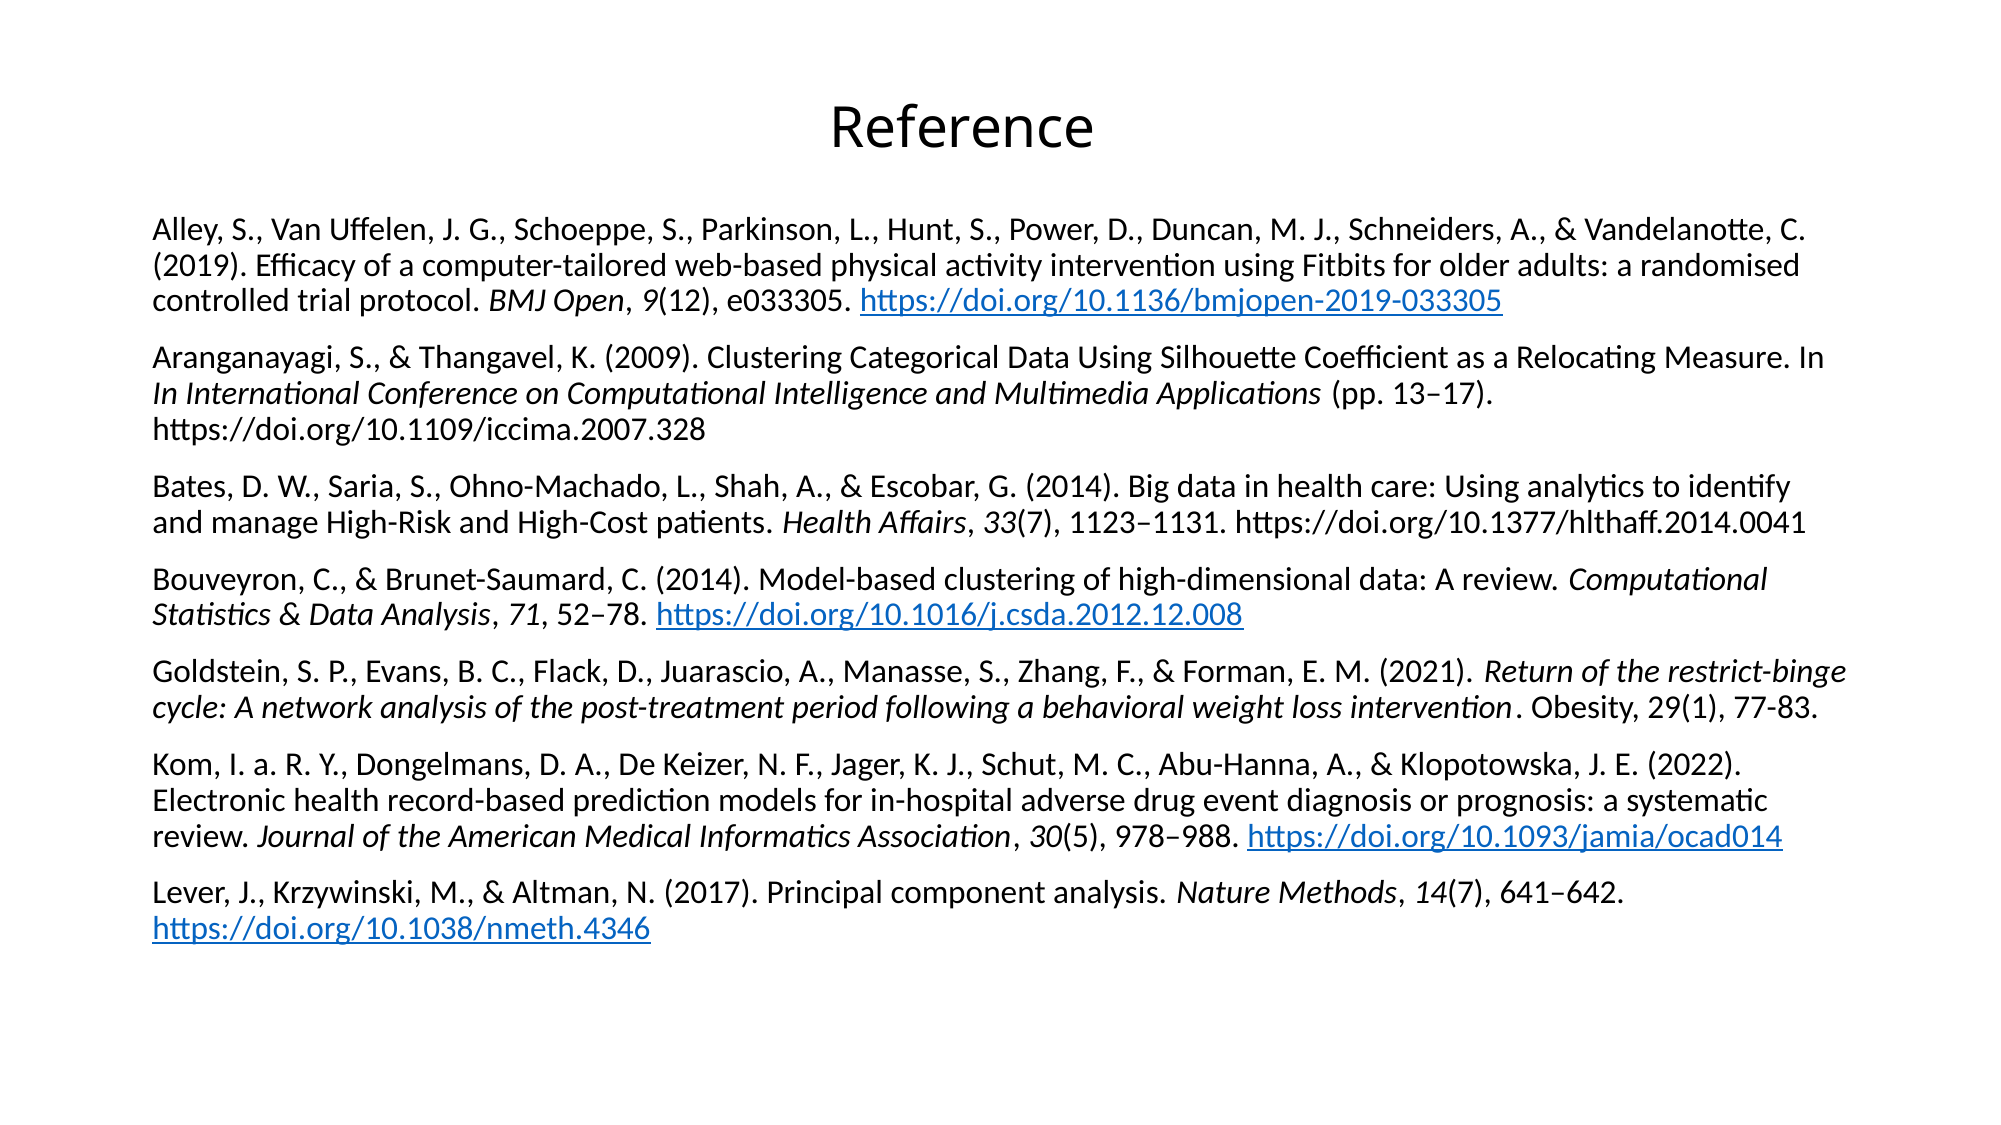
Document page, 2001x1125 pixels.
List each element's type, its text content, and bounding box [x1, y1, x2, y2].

list Alley, S., Van Uffelen, J. G., Schoeppe, S., Parkinson, L., Hunt, S., Power, D., Duncan, M. J., Schneiders, A., & Vandelanotte, C. (2019). Efficacy of a computer-tailored web-based physical activity intervention using Fitbits for older adults: a randomised controlled trial protocol. BMJ Open, 9(12), e033305. https://doi.org/10.1136/bmjopen-2019-033305 Aranganayagi, S., & Thangavel, K. (2009). Clustering Categorical Data Using Silhouette Coefficient as a Relocating Measure. In In International Conference on Computational Intelligence and Multimedia Applications (pp. 13–17). https://doi.org/10.1109/iccima.2007.328 Bates, D. W., Saria, S., Ohno-Machado, L., Shah, A., & Escobar, G. (2014). Big data in health care: Using analytics to identify and manage High-Risk and High-Cost patients. Health Affairs, 33(7), 1123–1131. https://doi.org/10.1377/hlthaff.2014.0041 Bouveyron, C., & Brunet-Saumard, C. (2014). Model-based clustering of high-dimensional data: A review. Computational Statistics & Data Analysis, 71, 52–78. https://doi.org/10.1016/j.csda.2012.12.008 Goldstein, S. P., Evans, B. C., Flack, D., Juarascio, A., Manasse, S., Zhang, F., & Forman, E. M. (2021). Return of the restrict-binge cycle: A network analysis of the post-treatment period following a behavioral weight loss intervention. Obesity, 29(1), 77-83. Kom, I. a. R. Y., Dongelmans, D. A., De Keizer, N. F., Jager, K. J., Schut, M. C., Abu-Hanna, A., & Klopotowska, J. E. (2022). Electronic health record-based prediction models for in-hospital adverse drug event diagnosis or prognosis: a systematic review. Journal of the American Medical Informatics Association, 30(5), 978–988. https://doi.org/10.1093/jamia/ocad014 Lever, J., Krzywinski, M., & Altman, N. (2017). Principal component analysis. Nature Methods, 14(7), 641–642. https://doi.org/10.1038/nmeth.4346 [137, 203, 1863, 1035]
title Reference [99, 90, 1825, 235]
